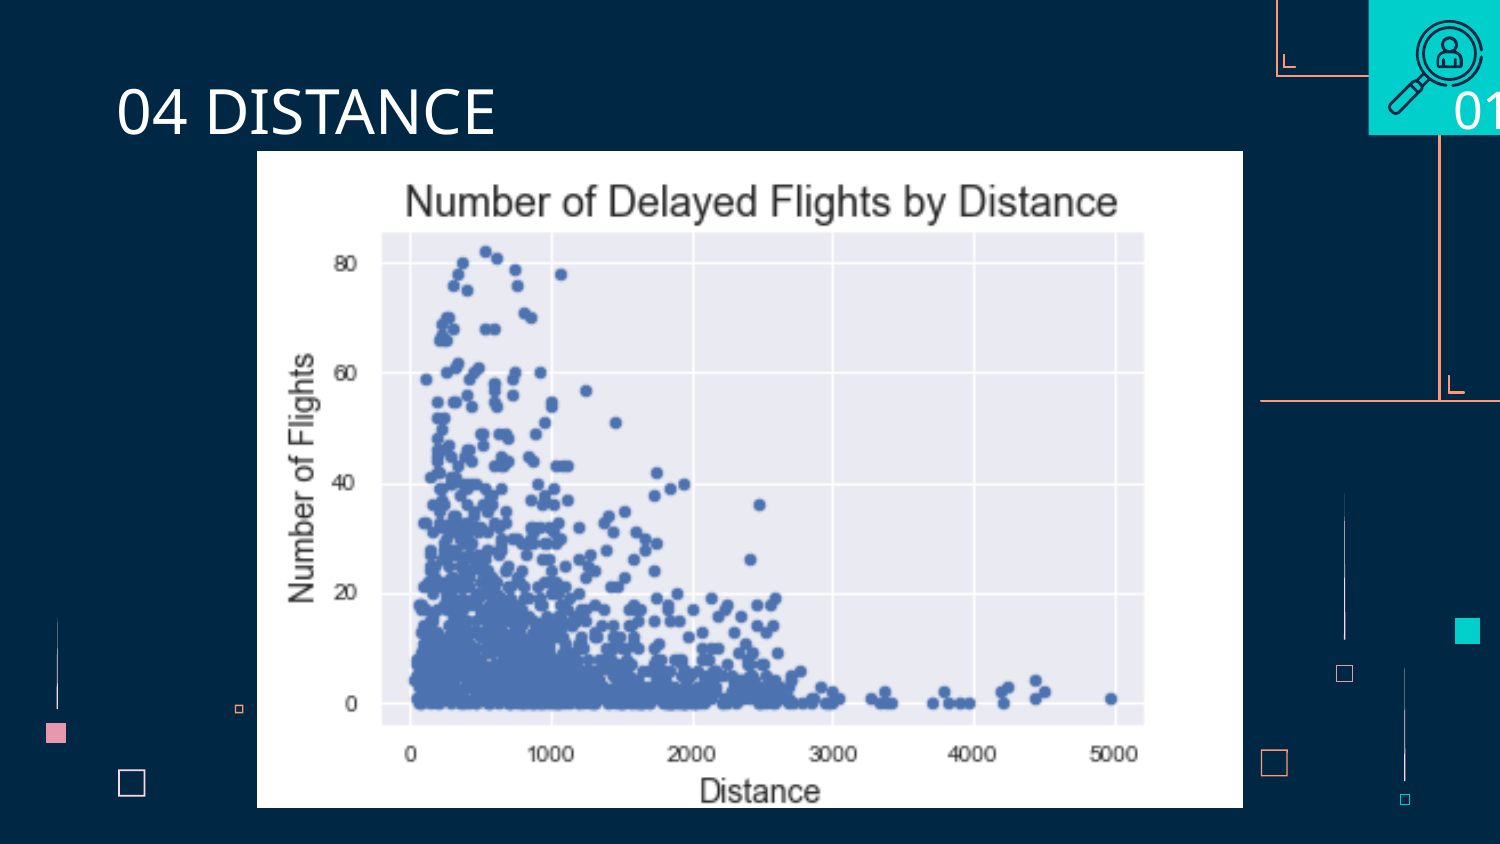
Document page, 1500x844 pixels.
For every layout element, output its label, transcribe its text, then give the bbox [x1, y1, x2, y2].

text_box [1260, 0, 1500, 402]
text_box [1368, 0, 1500, 156]
picture [257, 150, 1243, 808]
title 04 DISTANCE [101, 67, 654, 163]
